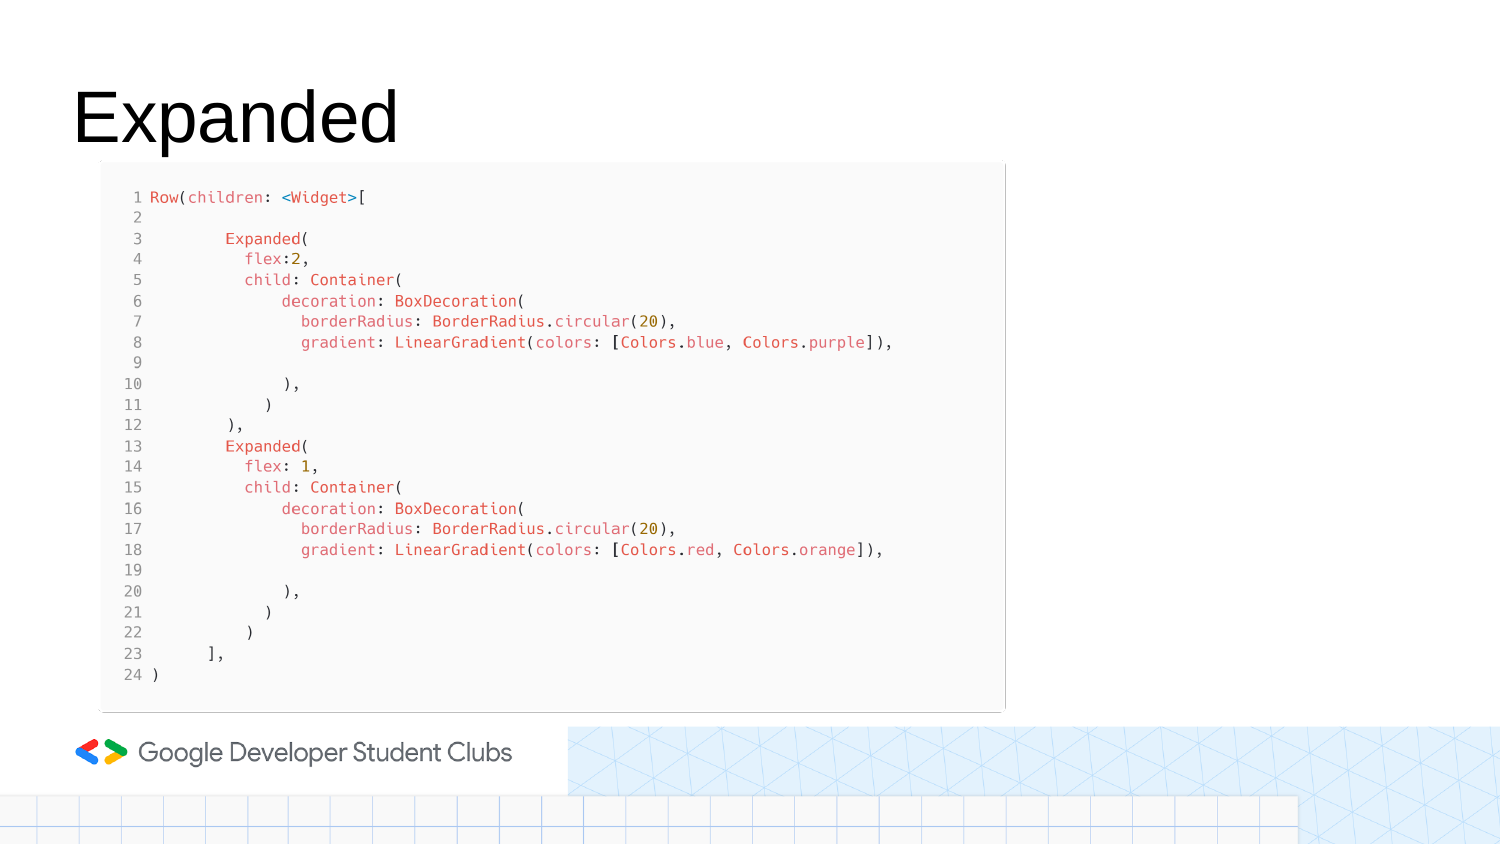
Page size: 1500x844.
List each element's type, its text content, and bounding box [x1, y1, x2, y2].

title Expanded [57, 54, 1408, 260]
picture [0, 0, 1500, 844]
